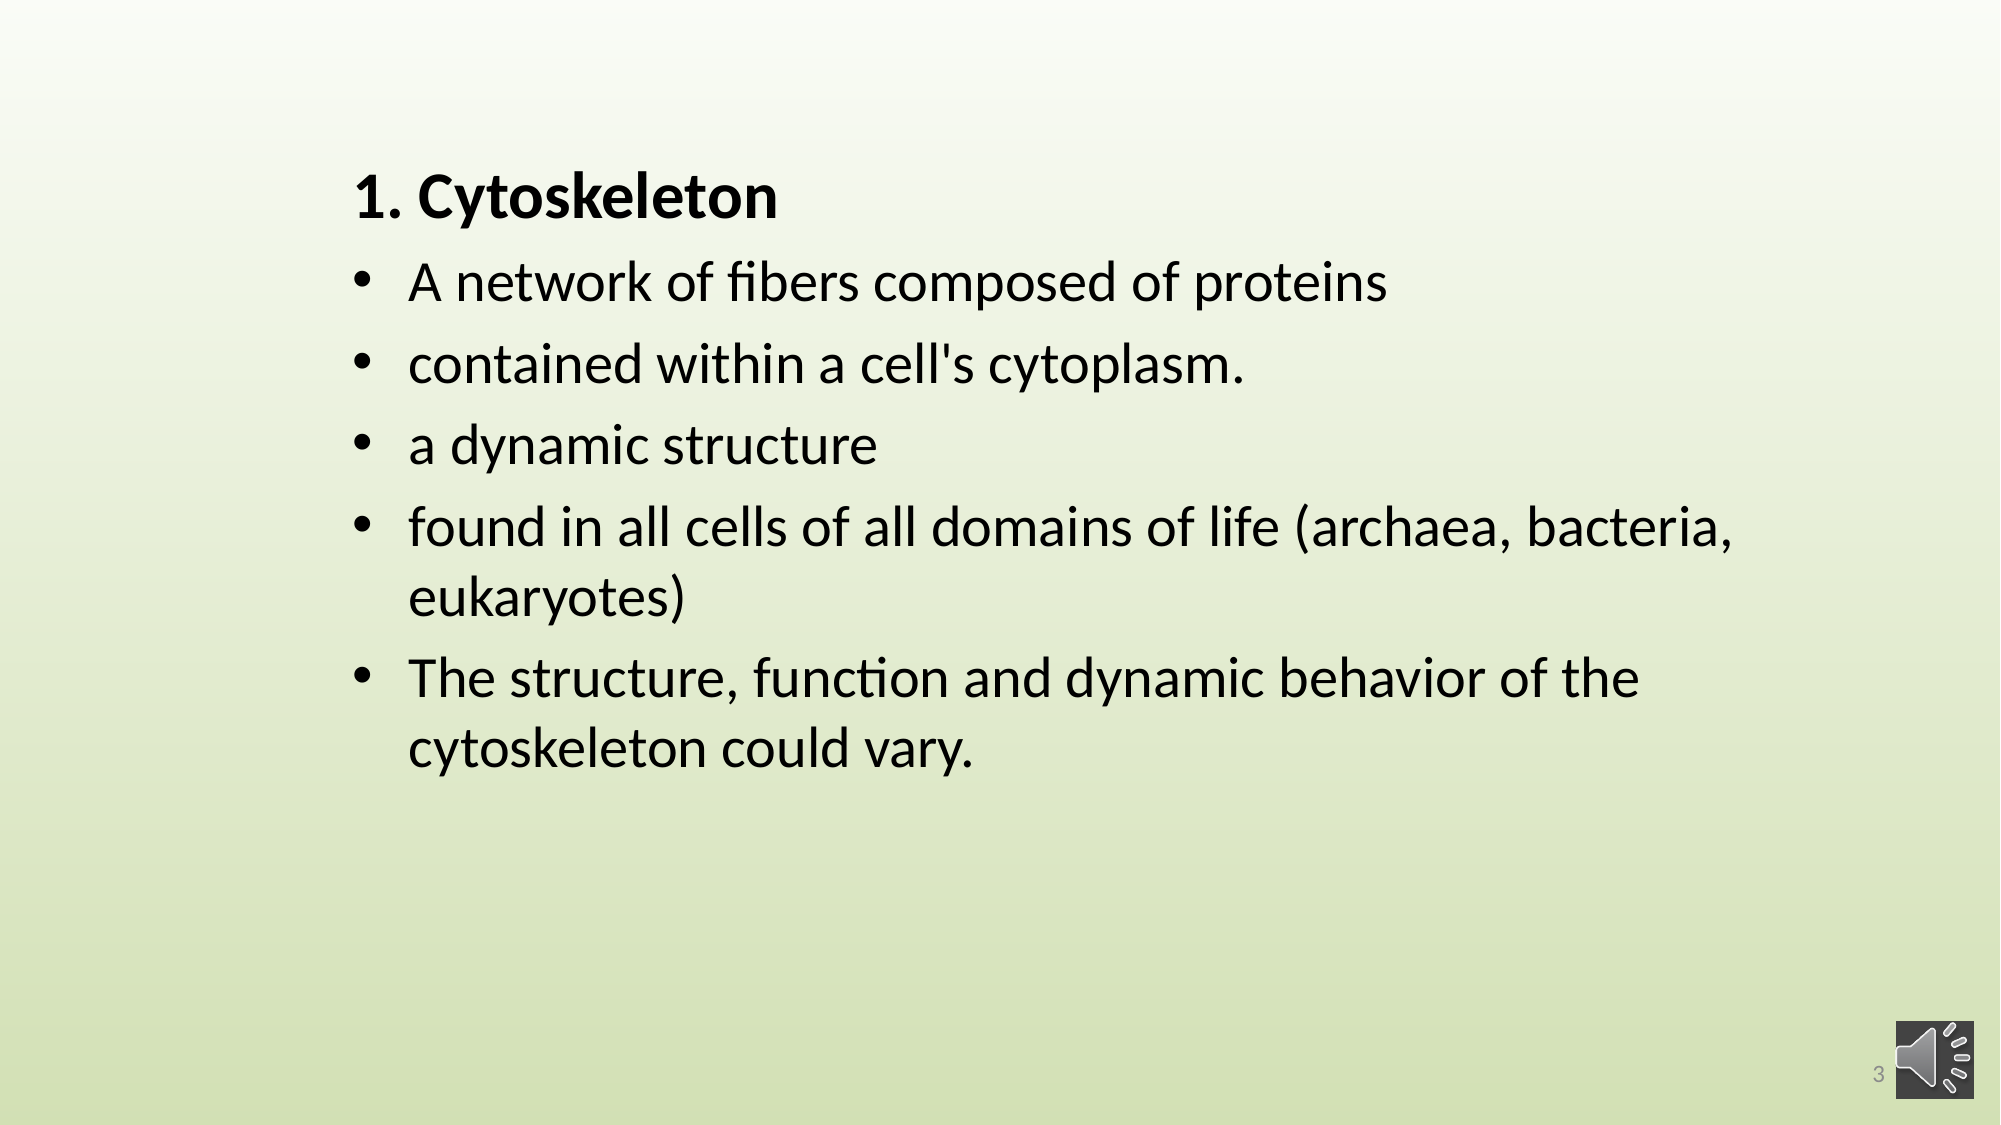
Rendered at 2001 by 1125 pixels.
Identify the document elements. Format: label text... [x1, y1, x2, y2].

picture [1894, 1019, 1976, 1101]
list 1. Cytoskeleton A network of fibers composed of proteins contained within a cell's cytoplasm. a dynamic structure found in all cells of all domains of life (archaea, bacteria, eukaryotes) The structure, function and dynamic behavior of the cytoskeleton could vary. [337, 144, 1788, 1107]
slide_number 3 [1433, 1042, 1889, 1103]
